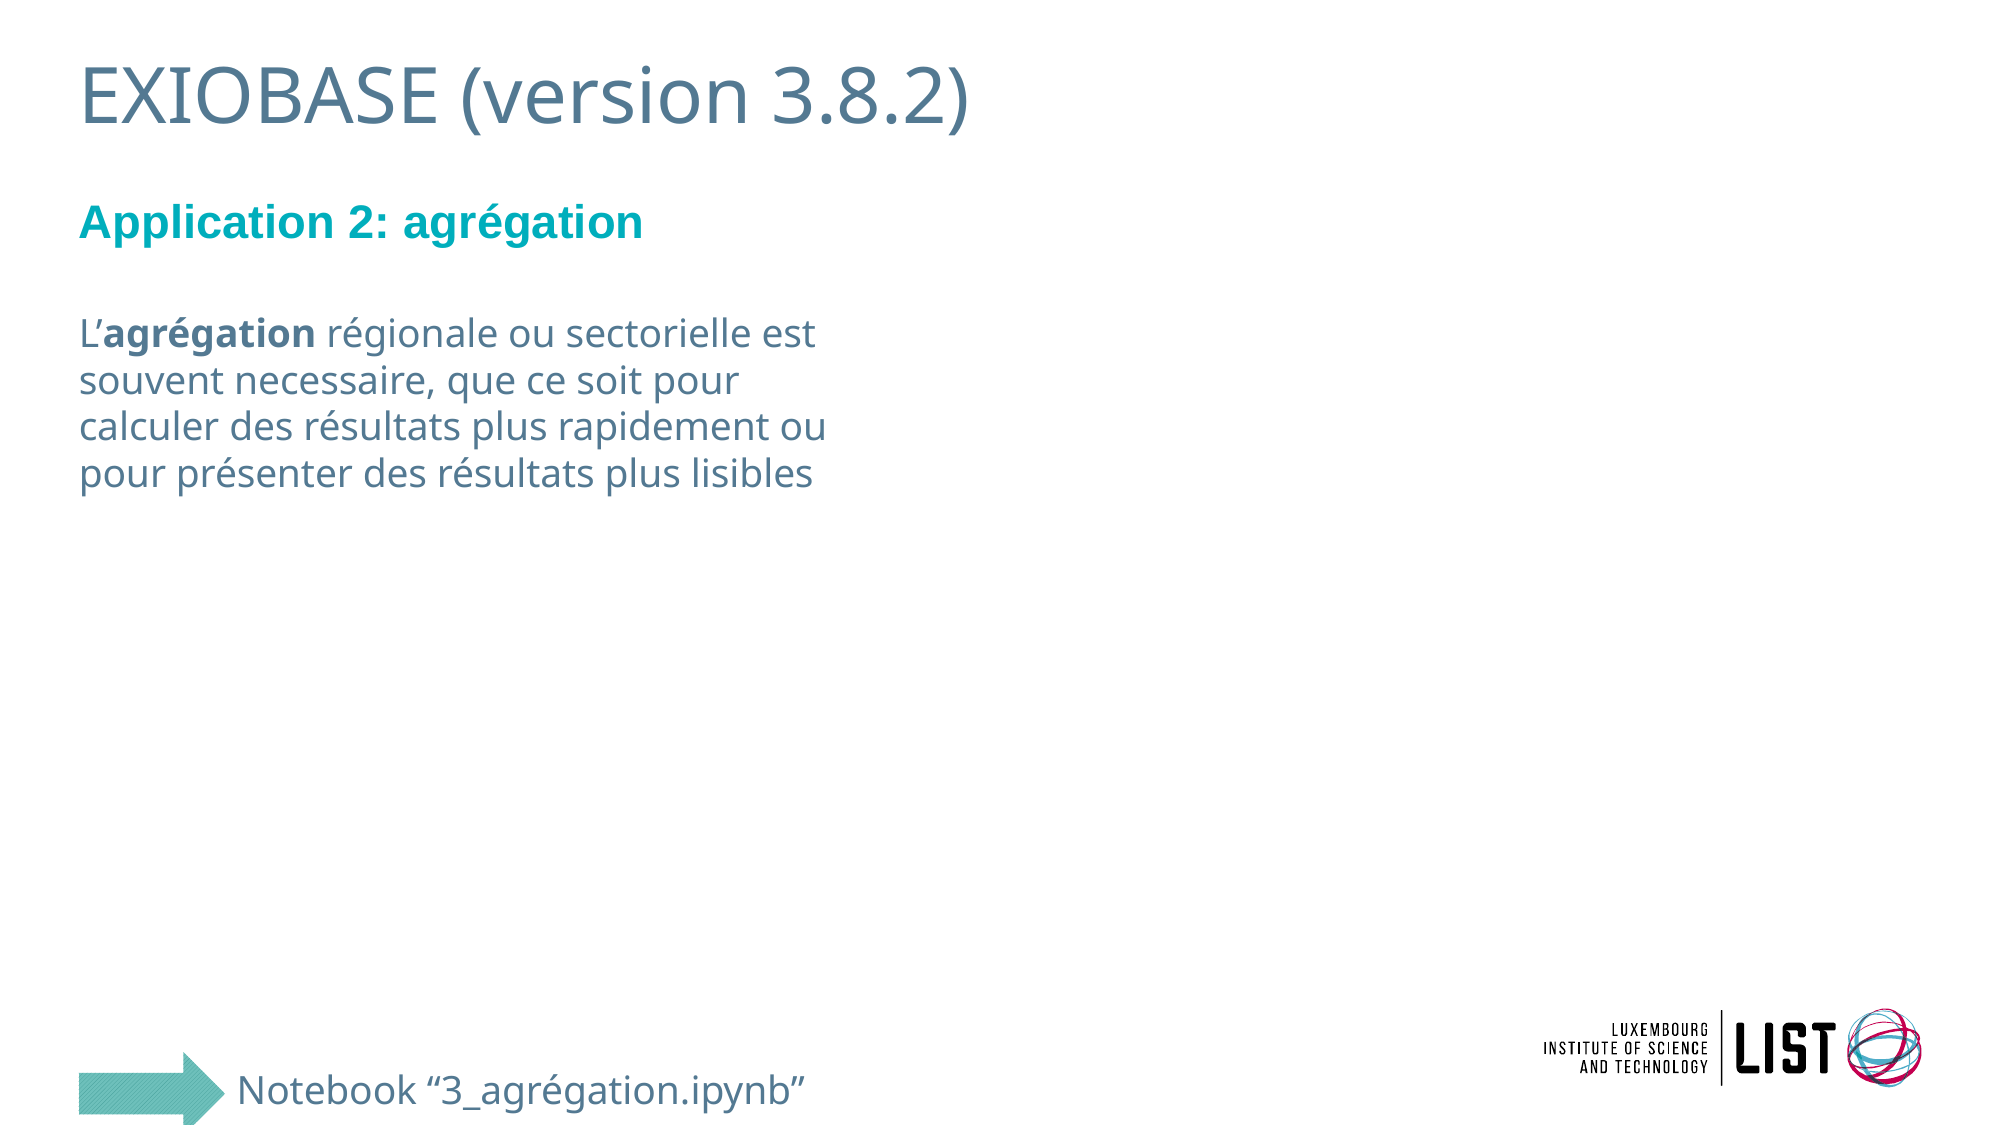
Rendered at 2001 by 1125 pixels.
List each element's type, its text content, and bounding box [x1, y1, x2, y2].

list Application 2: agrégation [78, 200, 1922, 256]
text_box [76, 1050, 228, 1125]
list L’agrégation régionale ou sectorielle est souvent necessaire, que ce soit pour calculer des résultats plus rapidement ou pour présenter des résultats plus lisibles [78, 308, 885, 971]
title EXIOBASE (version 3.8.2) [78, 60, 1922, 200]
text_box Notebook “3_agrégation.ipynb” [236, 1065, 1100, 1125]
